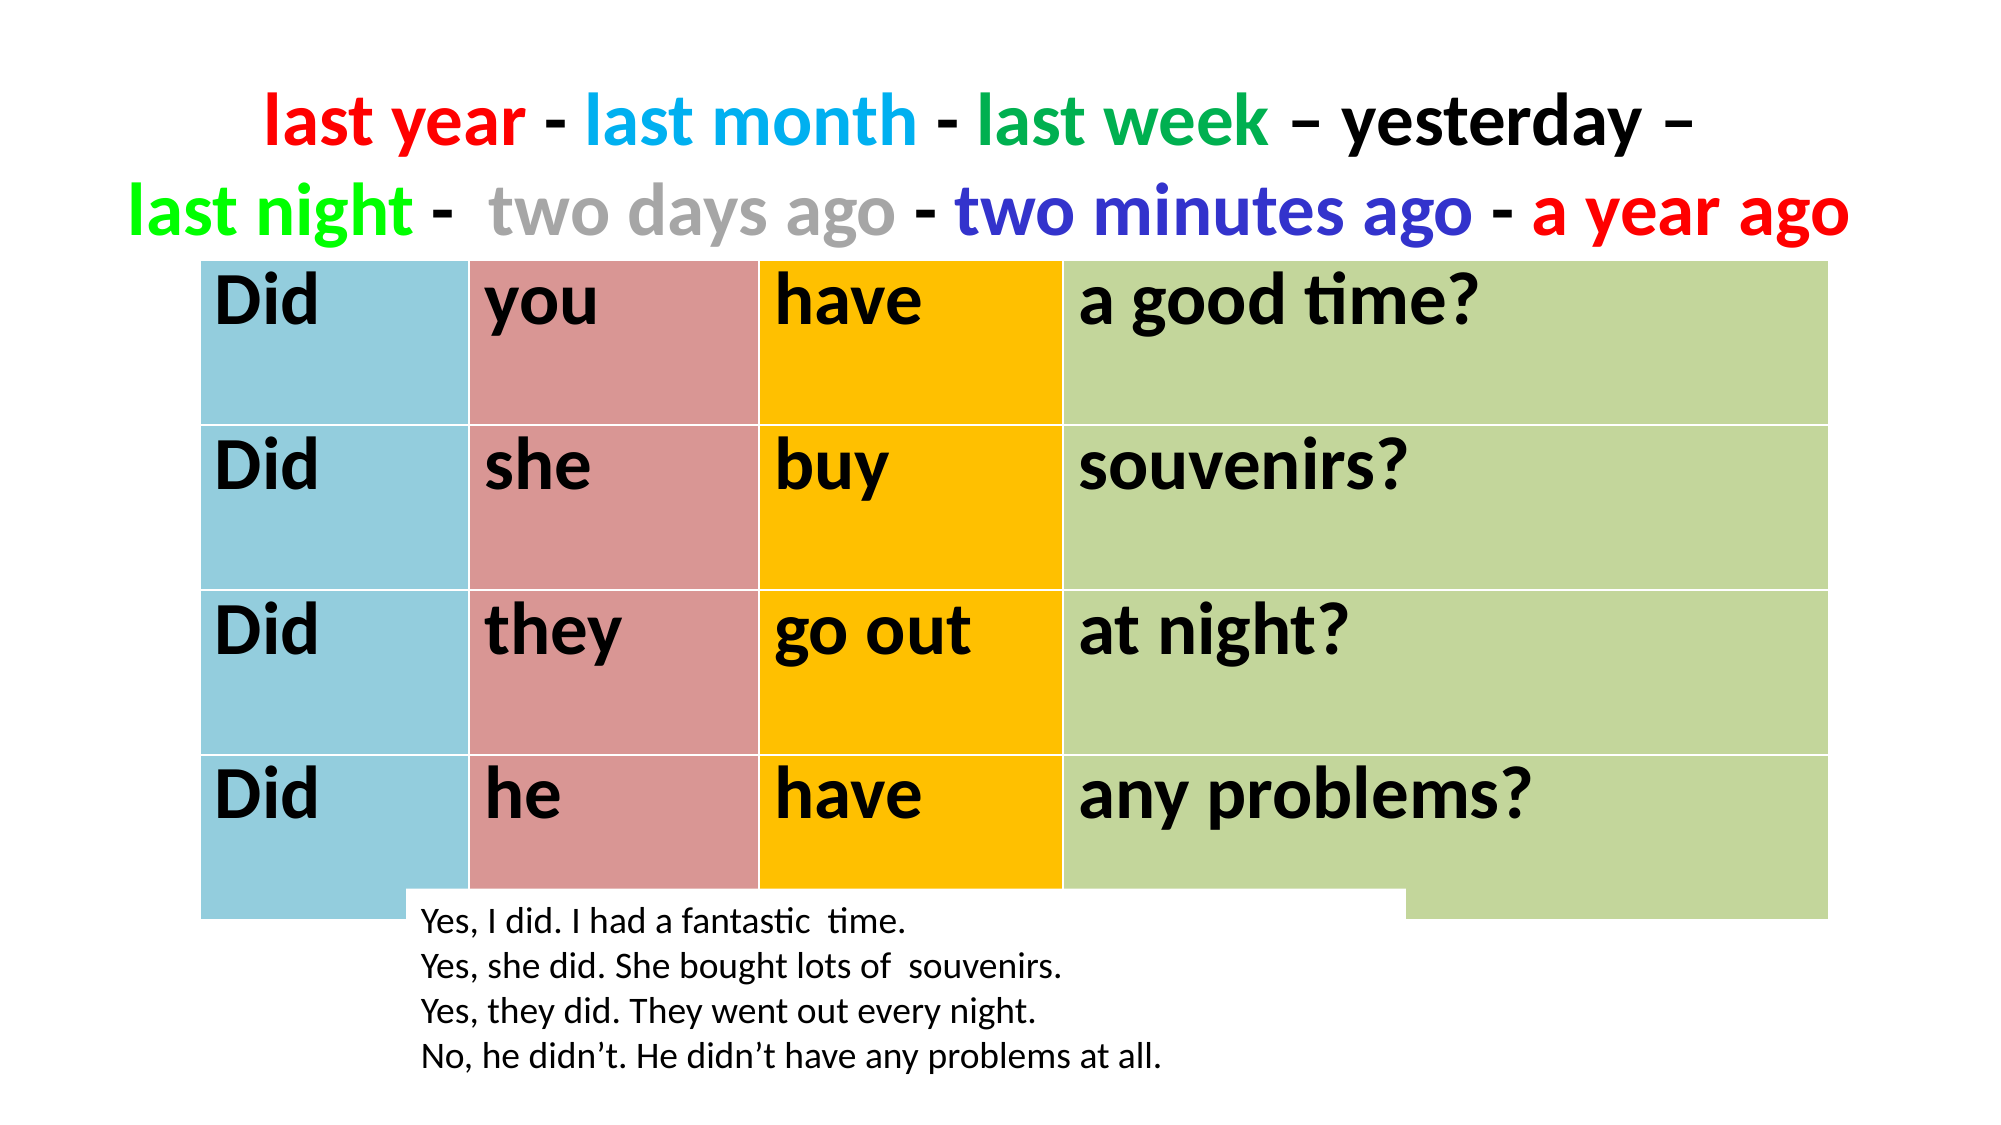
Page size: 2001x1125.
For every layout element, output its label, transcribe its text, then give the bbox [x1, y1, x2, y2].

table_header a good time? [1064, 261, 1828, 424]
table_cell she [470, 426, 758, 589]
table_cell any problems? [1064, 756, 1828, 919]
table_header you [470, 261, 758, 424]
table_cell have [760, 756, 1062, 888]
table_cell he [470, 756, 758, 888]
text_box Yes, I did. I had a fantastic time. Yes, she did. She bought lots of souvenirs. Yes, they did. They went out every night. No, he didn’t. He didn’t have any problems at all. [406, 888, 1406, 1084]
table_cell at night? [1064, 591, 1828, 754]
table_cell go out [760, 591, 1062, 754]
table_cell Did [201, 426, 468, 589]
table_cell souvenirs? [1064, 426, 1828, 589]
table_cell they [470, 591, 758, 754]
table_header Did [201, 261, 468, 424]
title last year - last month - last week – yesterday – last night - two days ago - two minutes ago - a year ago [61, 88, 1900, 233]
table_cell buy [760, 426, 1062, 589]
table_cell Did [201, 591, 468, 754]
table_header have [760, 261, 1062, 424]
table_cell Did [201, 756, 468, 919]
